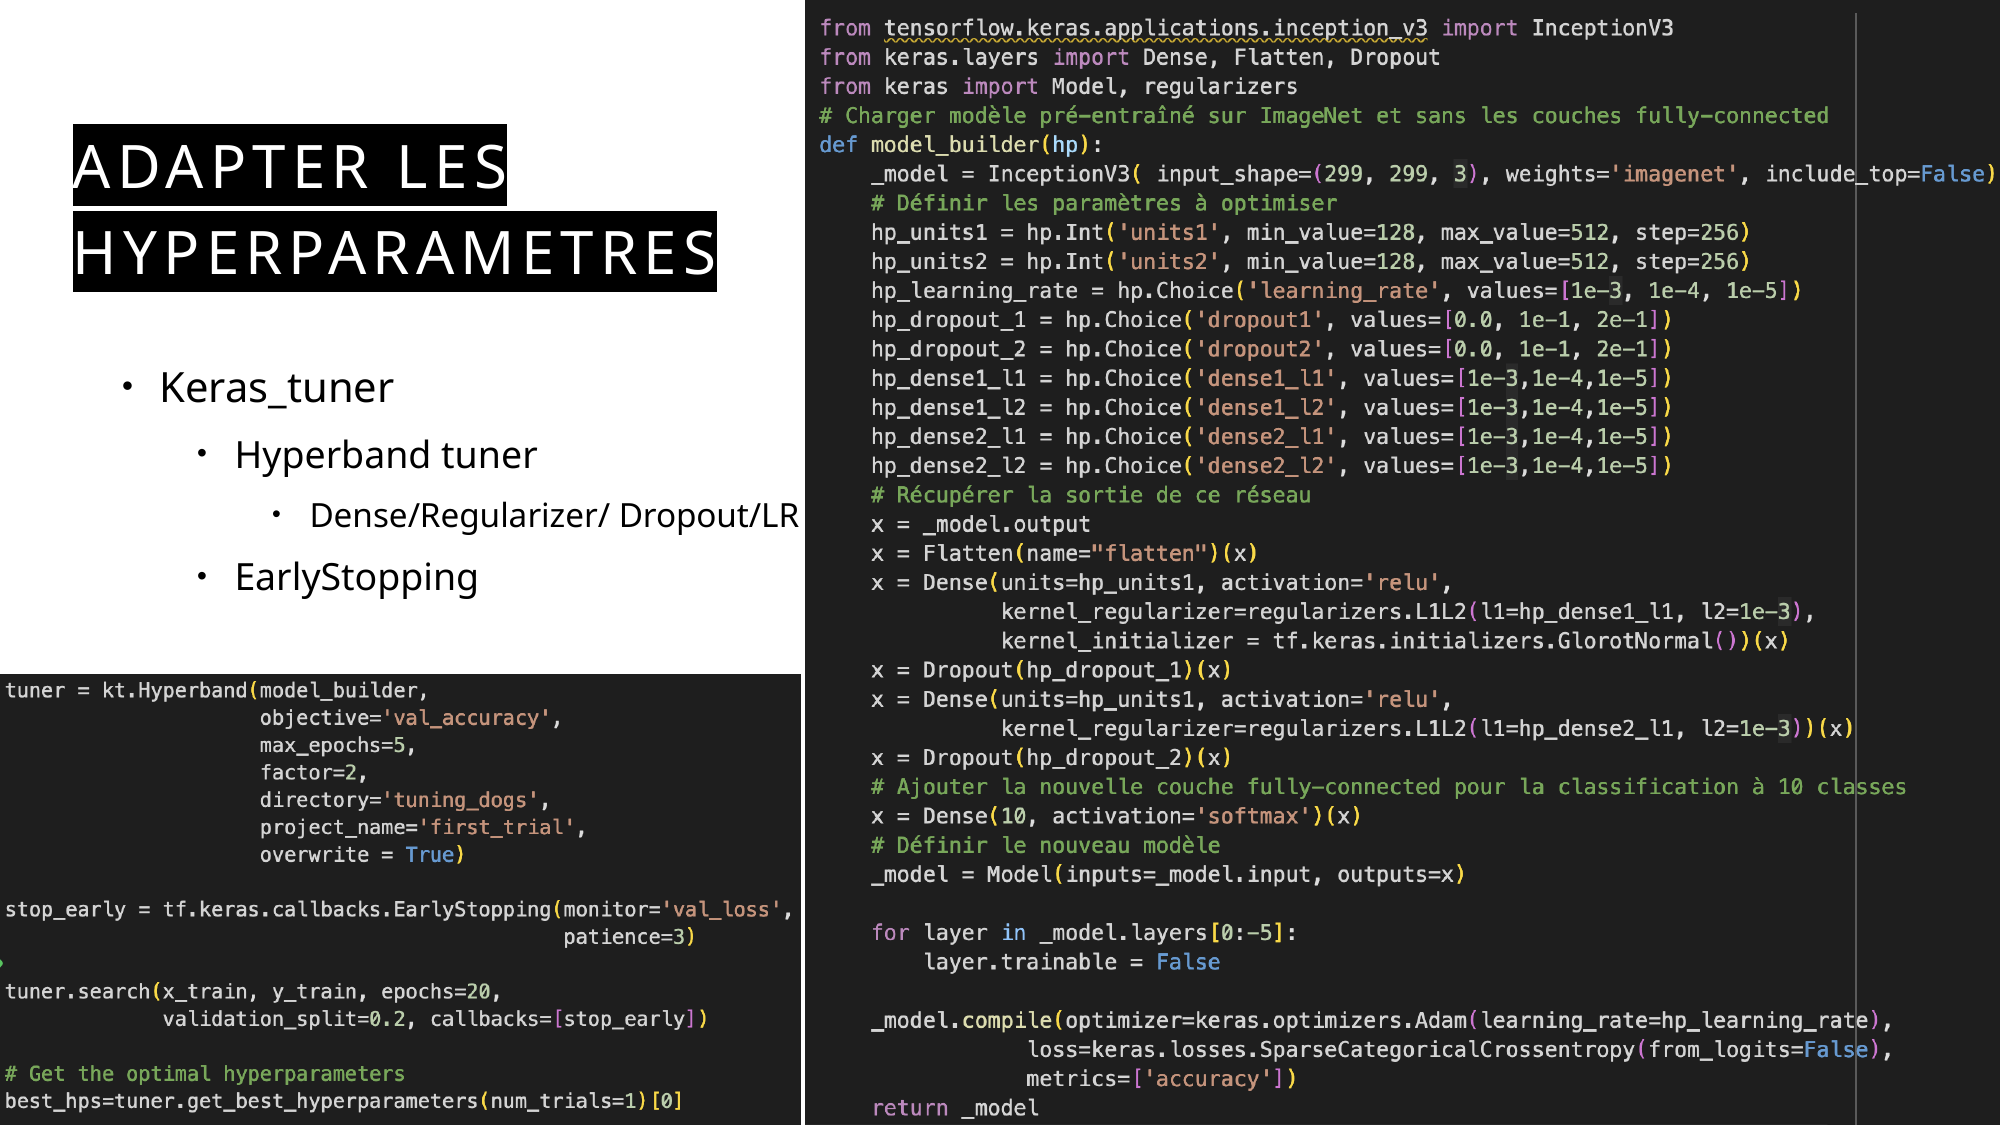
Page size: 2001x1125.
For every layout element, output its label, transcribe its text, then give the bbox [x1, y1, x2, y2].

picture [0, 674, 801, 1125]
picture [805, 0, 2000, 1125]
title Adapter les Hyperparametres [57, 106, 805, 295]
list Keras_tuner Hyperband tuner Dense/Regularizer/ Dropout/LR EarlyStopping [107, 343, 805, 975]
